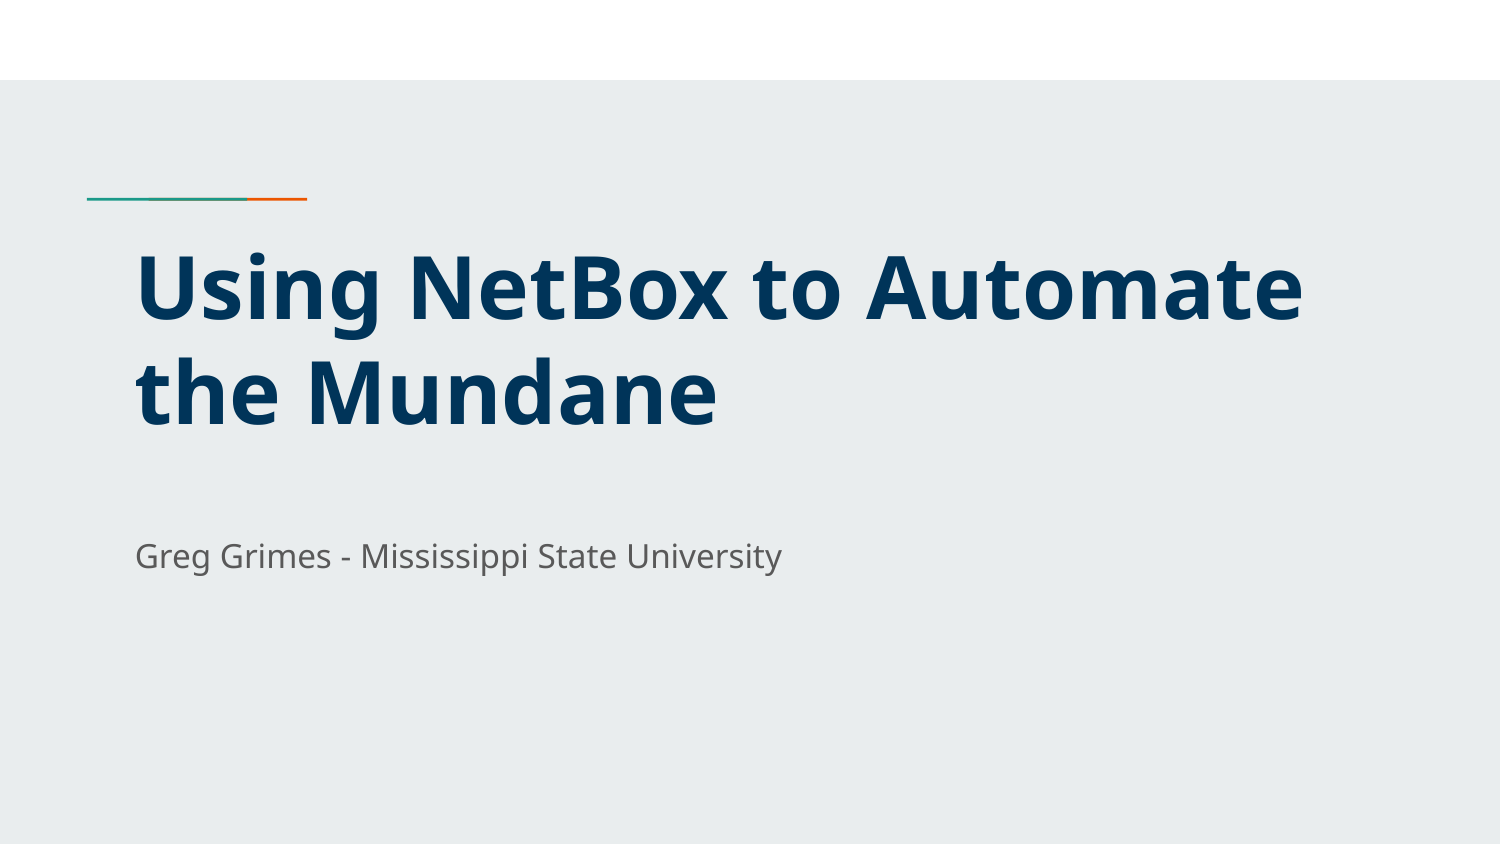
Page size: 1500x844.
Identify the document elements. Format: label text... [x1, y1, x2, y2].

subtitle Greg Grimes - Mississippi State University [119, 520, 1381, 610]
title Using NetBox to Automate the Mundane [119, 216, 1381, 490]
